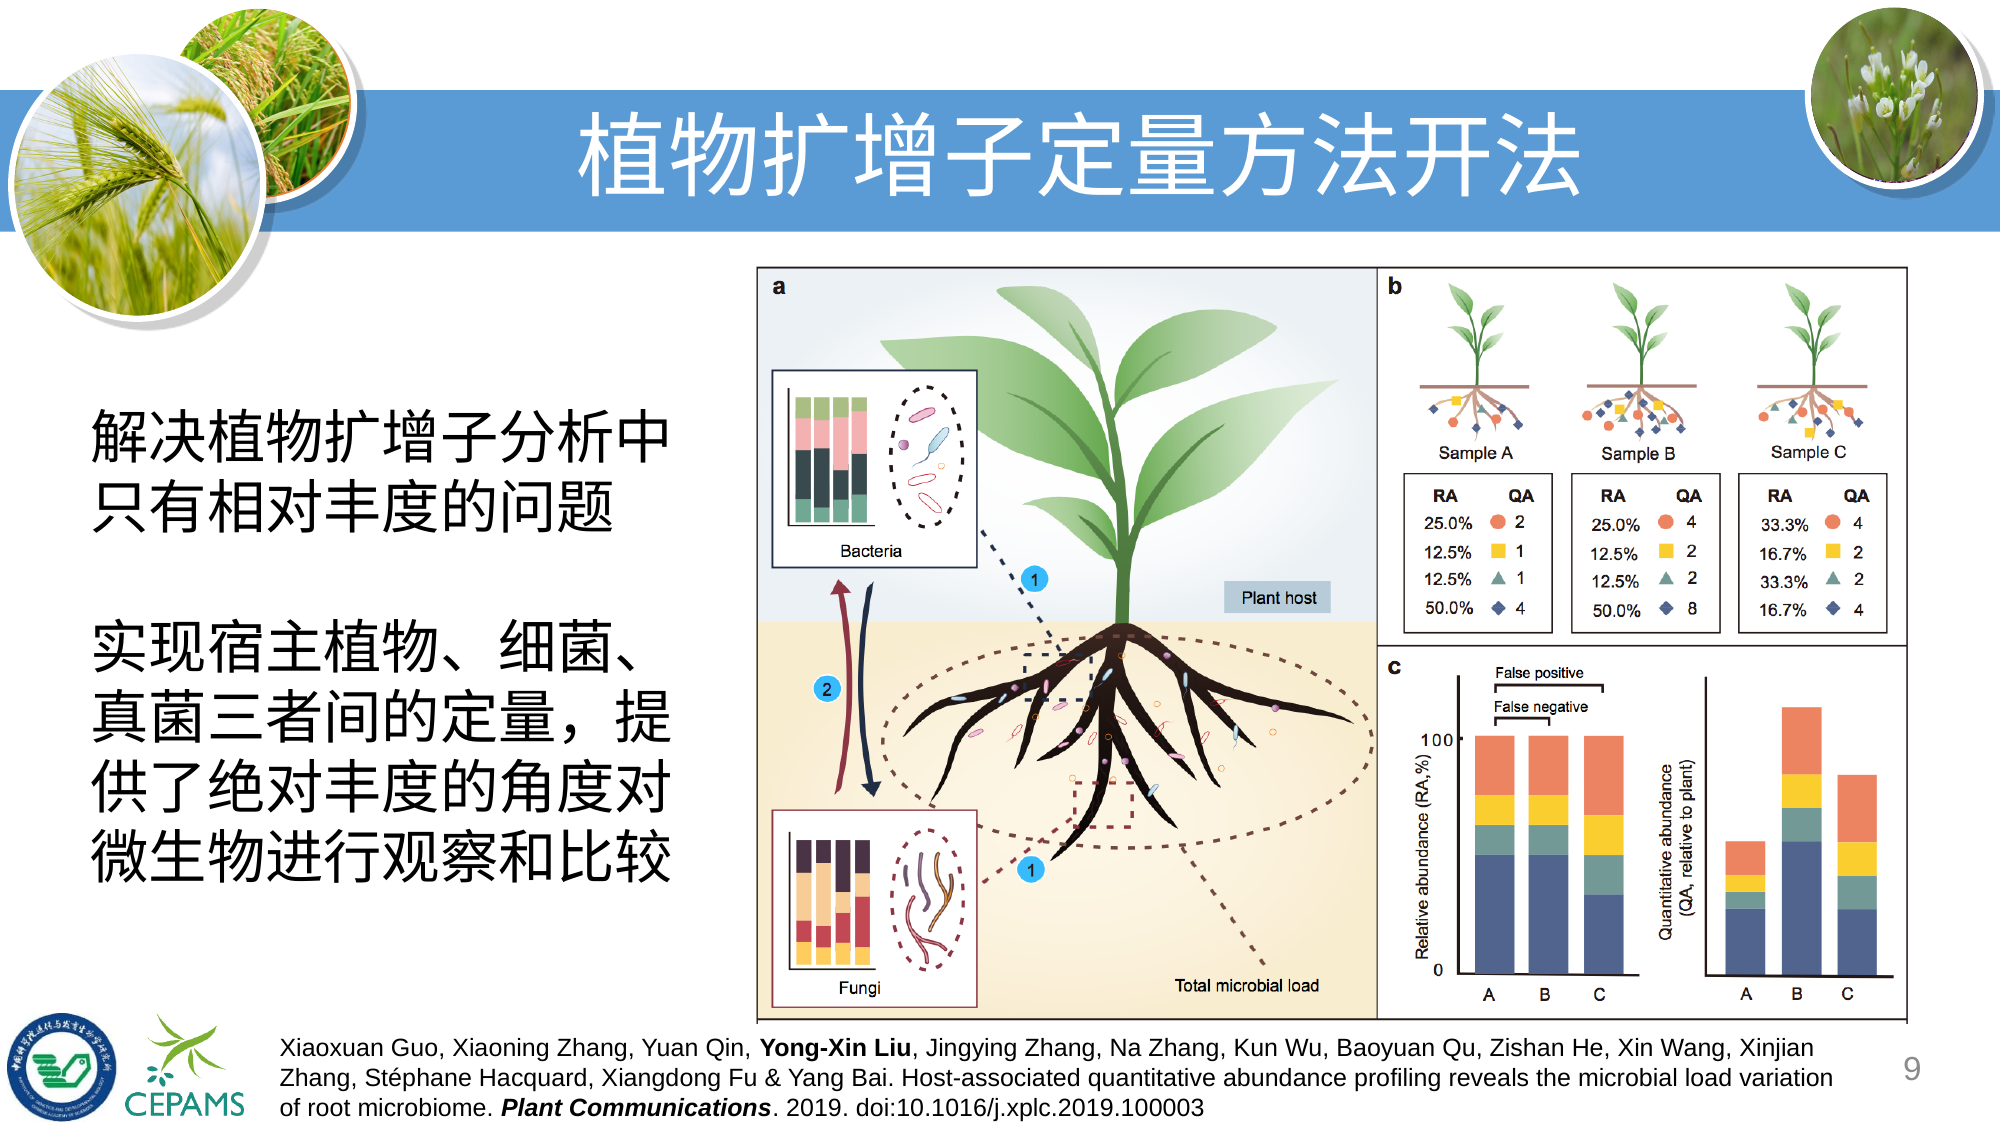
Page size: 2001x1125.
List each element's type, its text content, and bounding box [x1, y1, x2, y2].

text_box Xiaoxuan Guo, Xiaoning Zhang, Yuan Qin, Yong-Xin Liu, Jingying Zhang, Na Zhang, Kun Wu, Baoyuan Qu, Zishan He, Xin Wang, Xinjian Zhang, Stéphane Hacquard, Xiangdong Fu & Yang Bai. Host-associated quantitative abundance profiling reveals the microbial load variation of root microbiome. Plant Communications. 2019. doi:10.1016/j.xplc.2019.100003 [264, 1023, 1878, 1125]
picture [7, 1013, 121, 1122]
title 植物扩增子定量方法开法 [294, 72, 1869, 248]
picture [125, 1013, 244, 1116]
picture [1813, 7, 1977, 183]
picture [15, 55, 260, 315]
footer 9 [1878, 1037, 1957, 1098]
picture [180, 8, 344, 196]
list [751, 260, 1913, 1024]
text_box 解决植物扩增子分析中只有相对丰度的问题 实现宿主植物、细菌、真菌三者间的定量，提供了绝对丰度的角度对微生物进行观察和比较 [75, 392, 706, 898]
